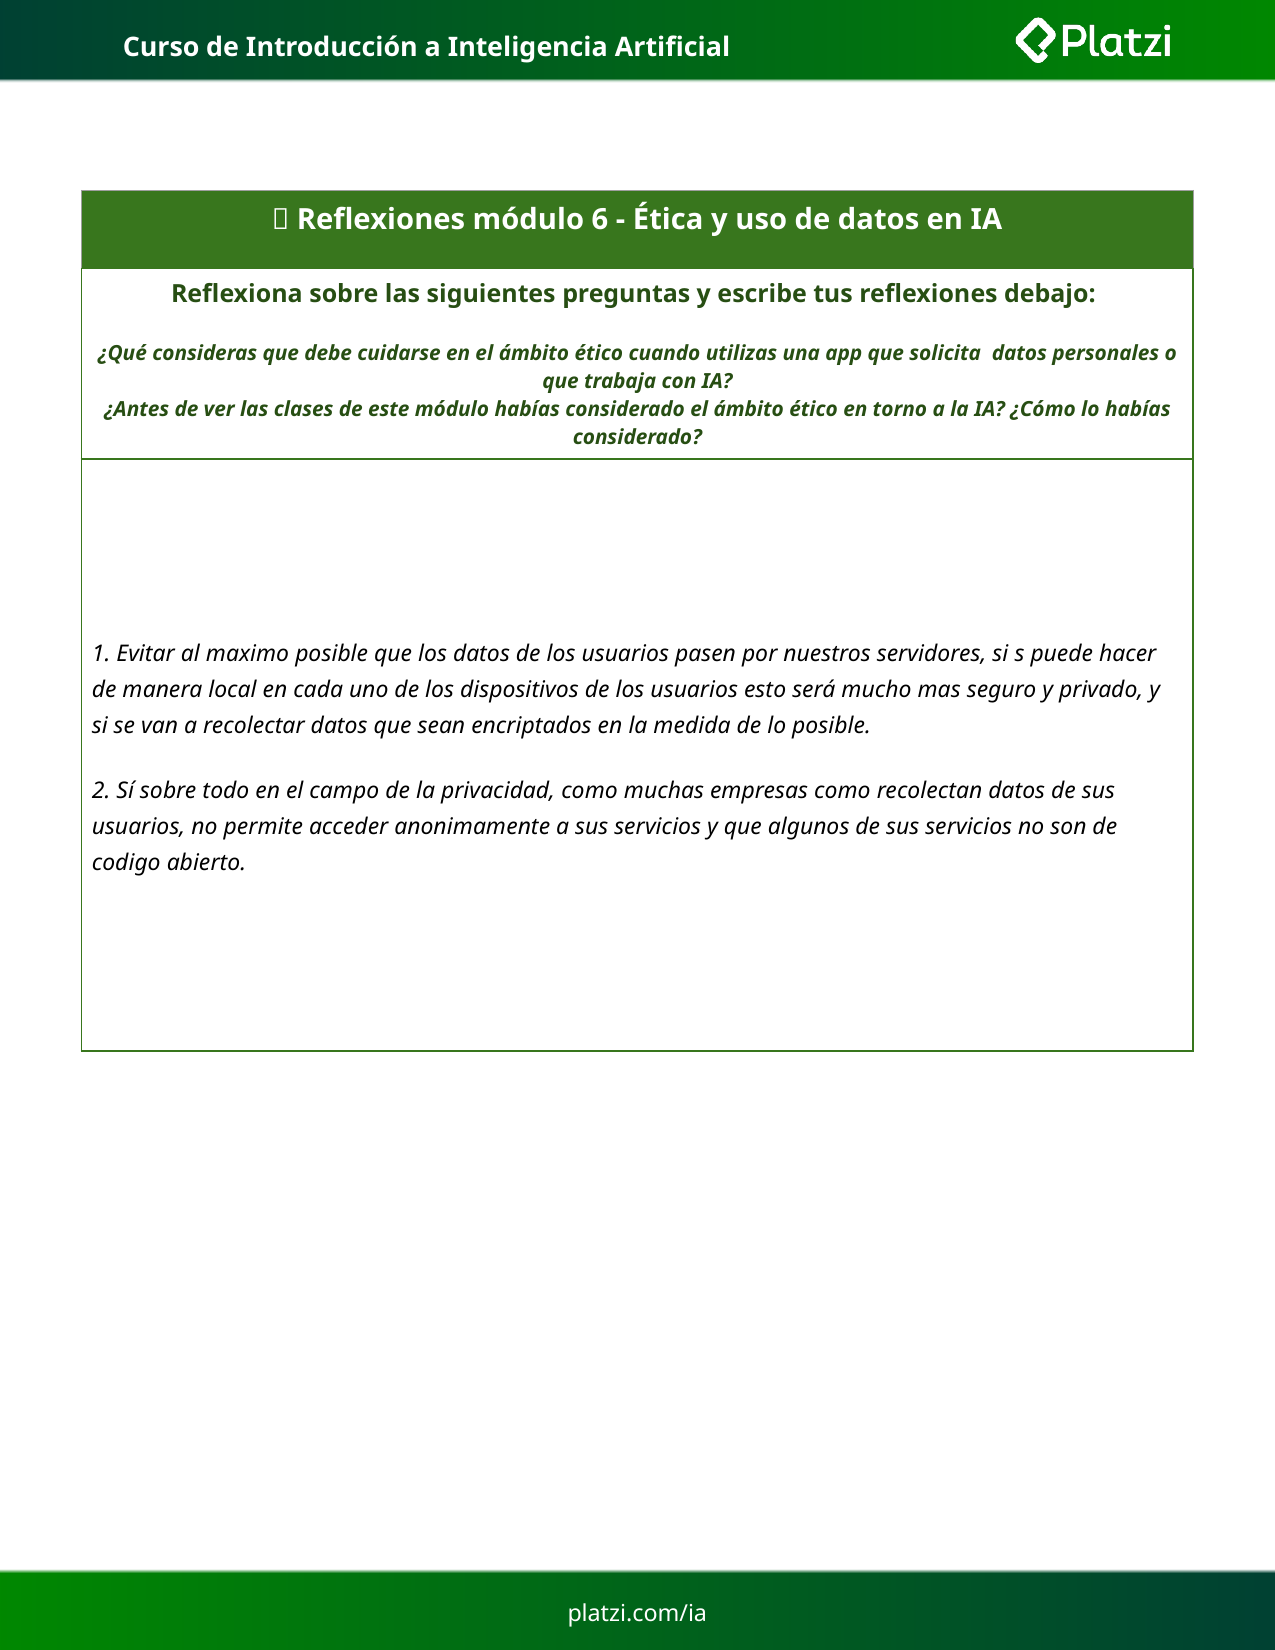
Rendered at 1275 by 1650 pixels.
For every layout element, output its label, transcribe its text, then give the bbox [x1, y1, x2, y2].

picture [0, 0, 1275, 1650]
table_cell 1. Evitar al maximo posible que los datos de los usuarios pasen por nuestros servidores, si s puede hacer de manera local en cada uno de los dispositivos de los usuarios esto será mucho mas seguro y privado, y si se van a recolectar datos que sean encriptados en la medida de lo posible. 2. Sí sobre todo en el campo de la privacidad, como muchas empresas como recolectan datos de sus usuarios, no permite acceder anonimamente a sus servicios y que algunos de sus servicios no son de codigo abierto. [82, 460, 1192, 1050]
title Curso de Introducción a Inteligencia Artificial [101, 6, 976, 85]
subtitle platzi.com/ia [200, 1571, 1075, 1650]
table_cell Reflexiona sobre las siguientes preguntas y escribe tus reflexiones debajo: ¿Qué consideras que debe cuidarse en el ámbito ético cuando utilizas una app que solicita datos personales o que trabaja con IA? ¿Antes de ver las clases de este módulo habías considerado el ámbito ético en torno a la IA? ¿Cómo lo habías considerado? [82, 269, 1192, 458]
table_header 🤔 Reflexiones módulo 6 - Ética y uso de datos en IA [82, 191, 1193, 268]
